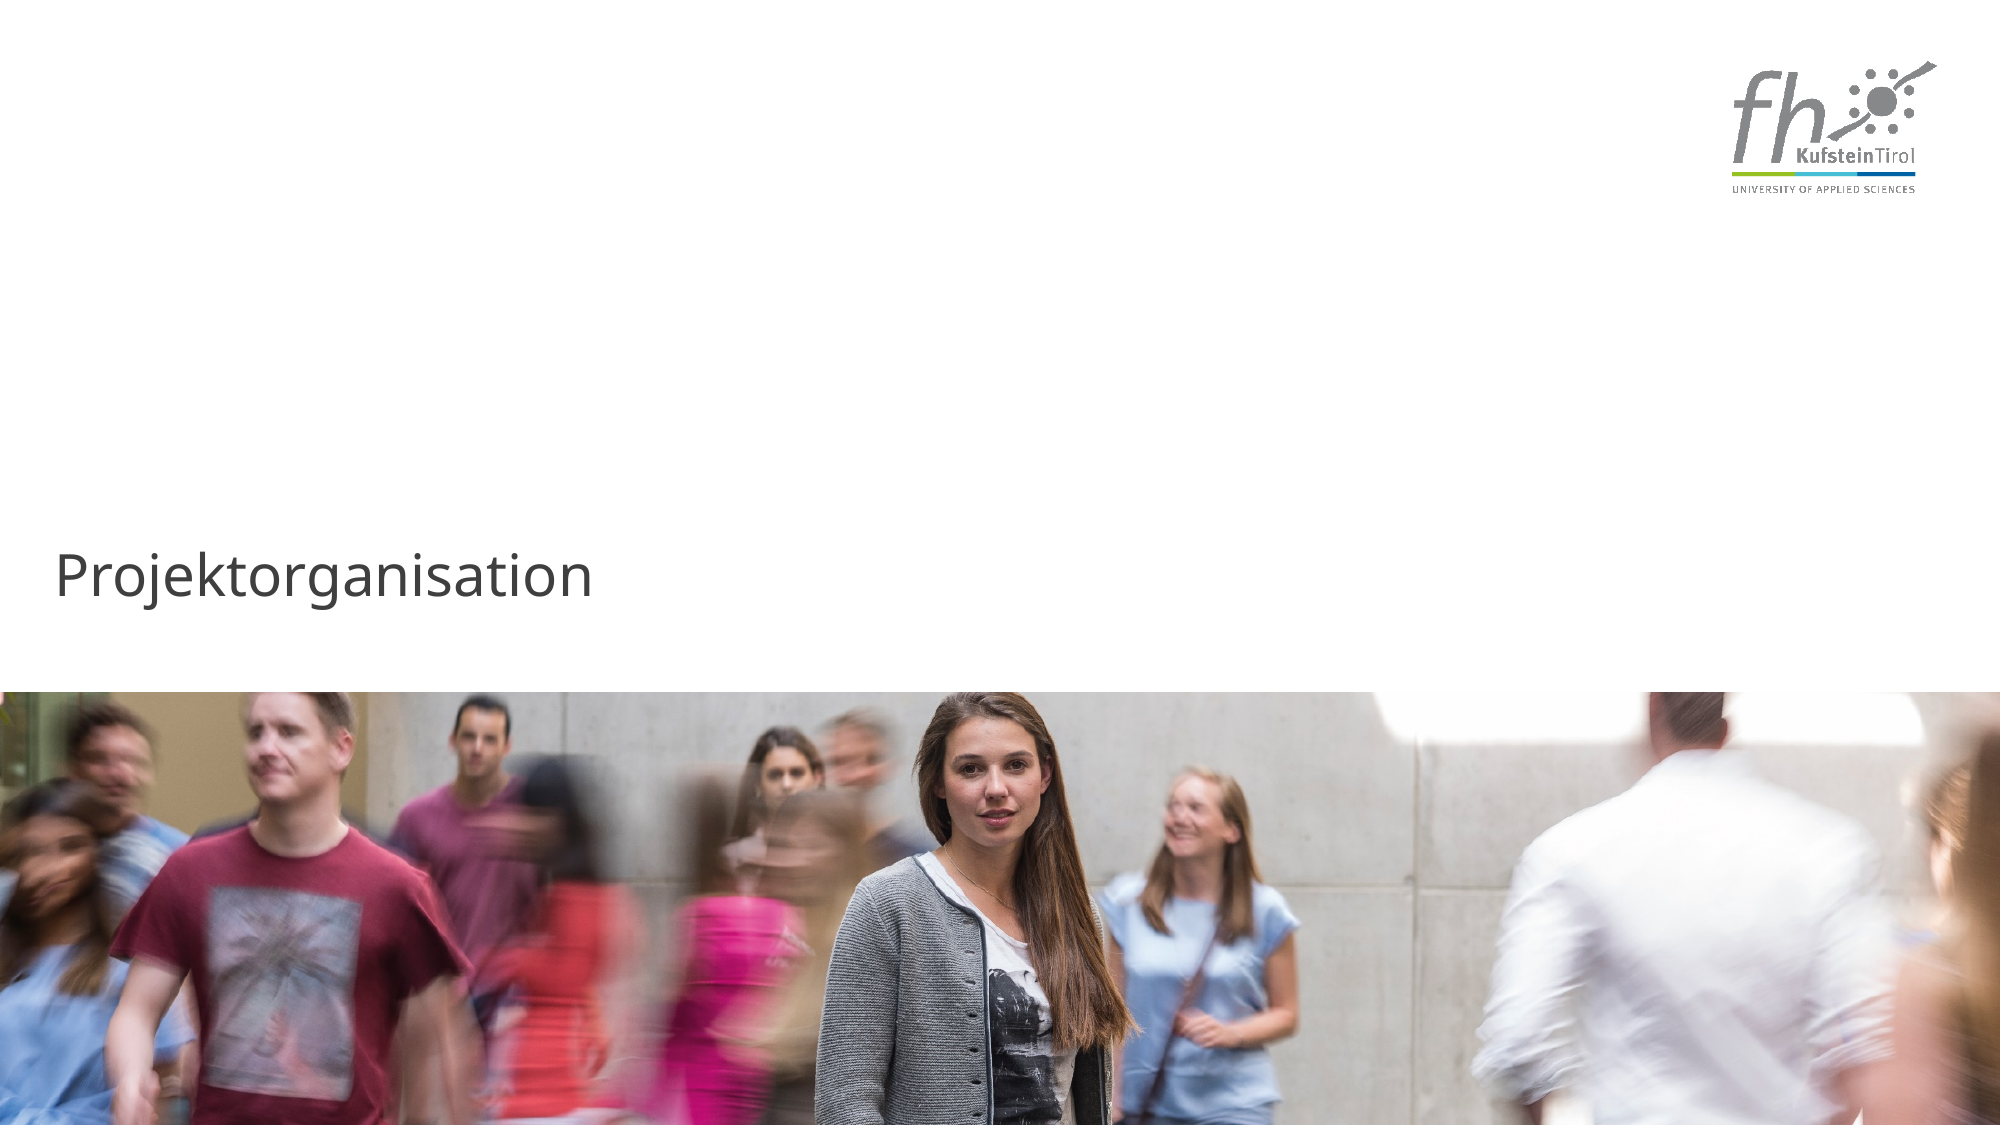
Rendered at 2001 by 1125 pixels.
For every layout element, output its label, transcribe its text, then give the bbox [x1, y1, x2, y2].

title Projektorganisation [39, 491, 1554, 655]
picture [0, 692, 2000, 1125]
picture [1732, 61, 1937, 193]
